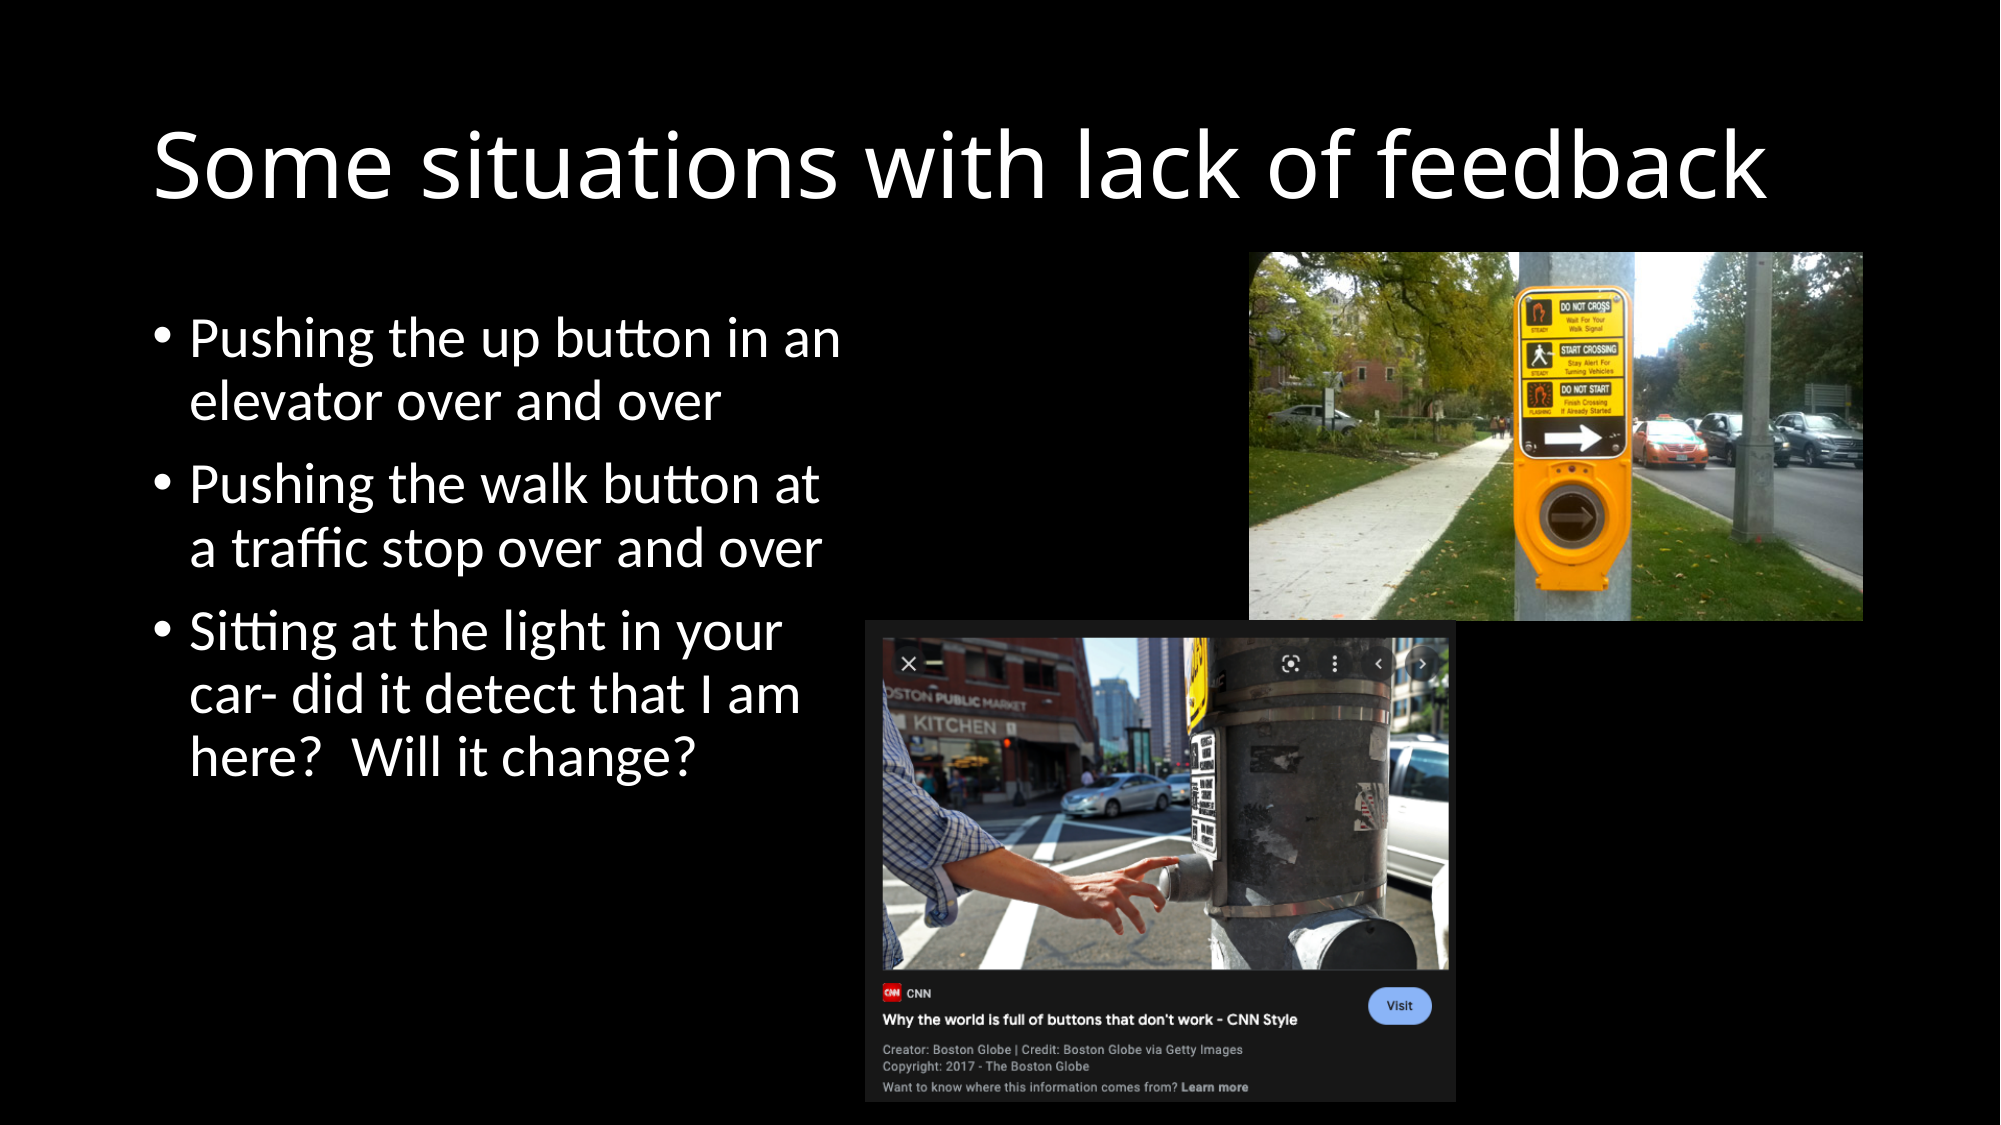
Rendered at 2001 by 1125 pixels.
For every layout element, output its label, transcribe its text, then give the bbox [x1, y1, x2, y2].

list Pushing the up button in an elevator over and over Pushing the walk button at a traffic stop over and over Sitting at the light in your car- did it detect that I am here? Will it change? [137, 299, 866, 1014]
title Some situations with lack of feedback [137, 59, 1863, 278]
picture [865, 252, 1863, 1102]
